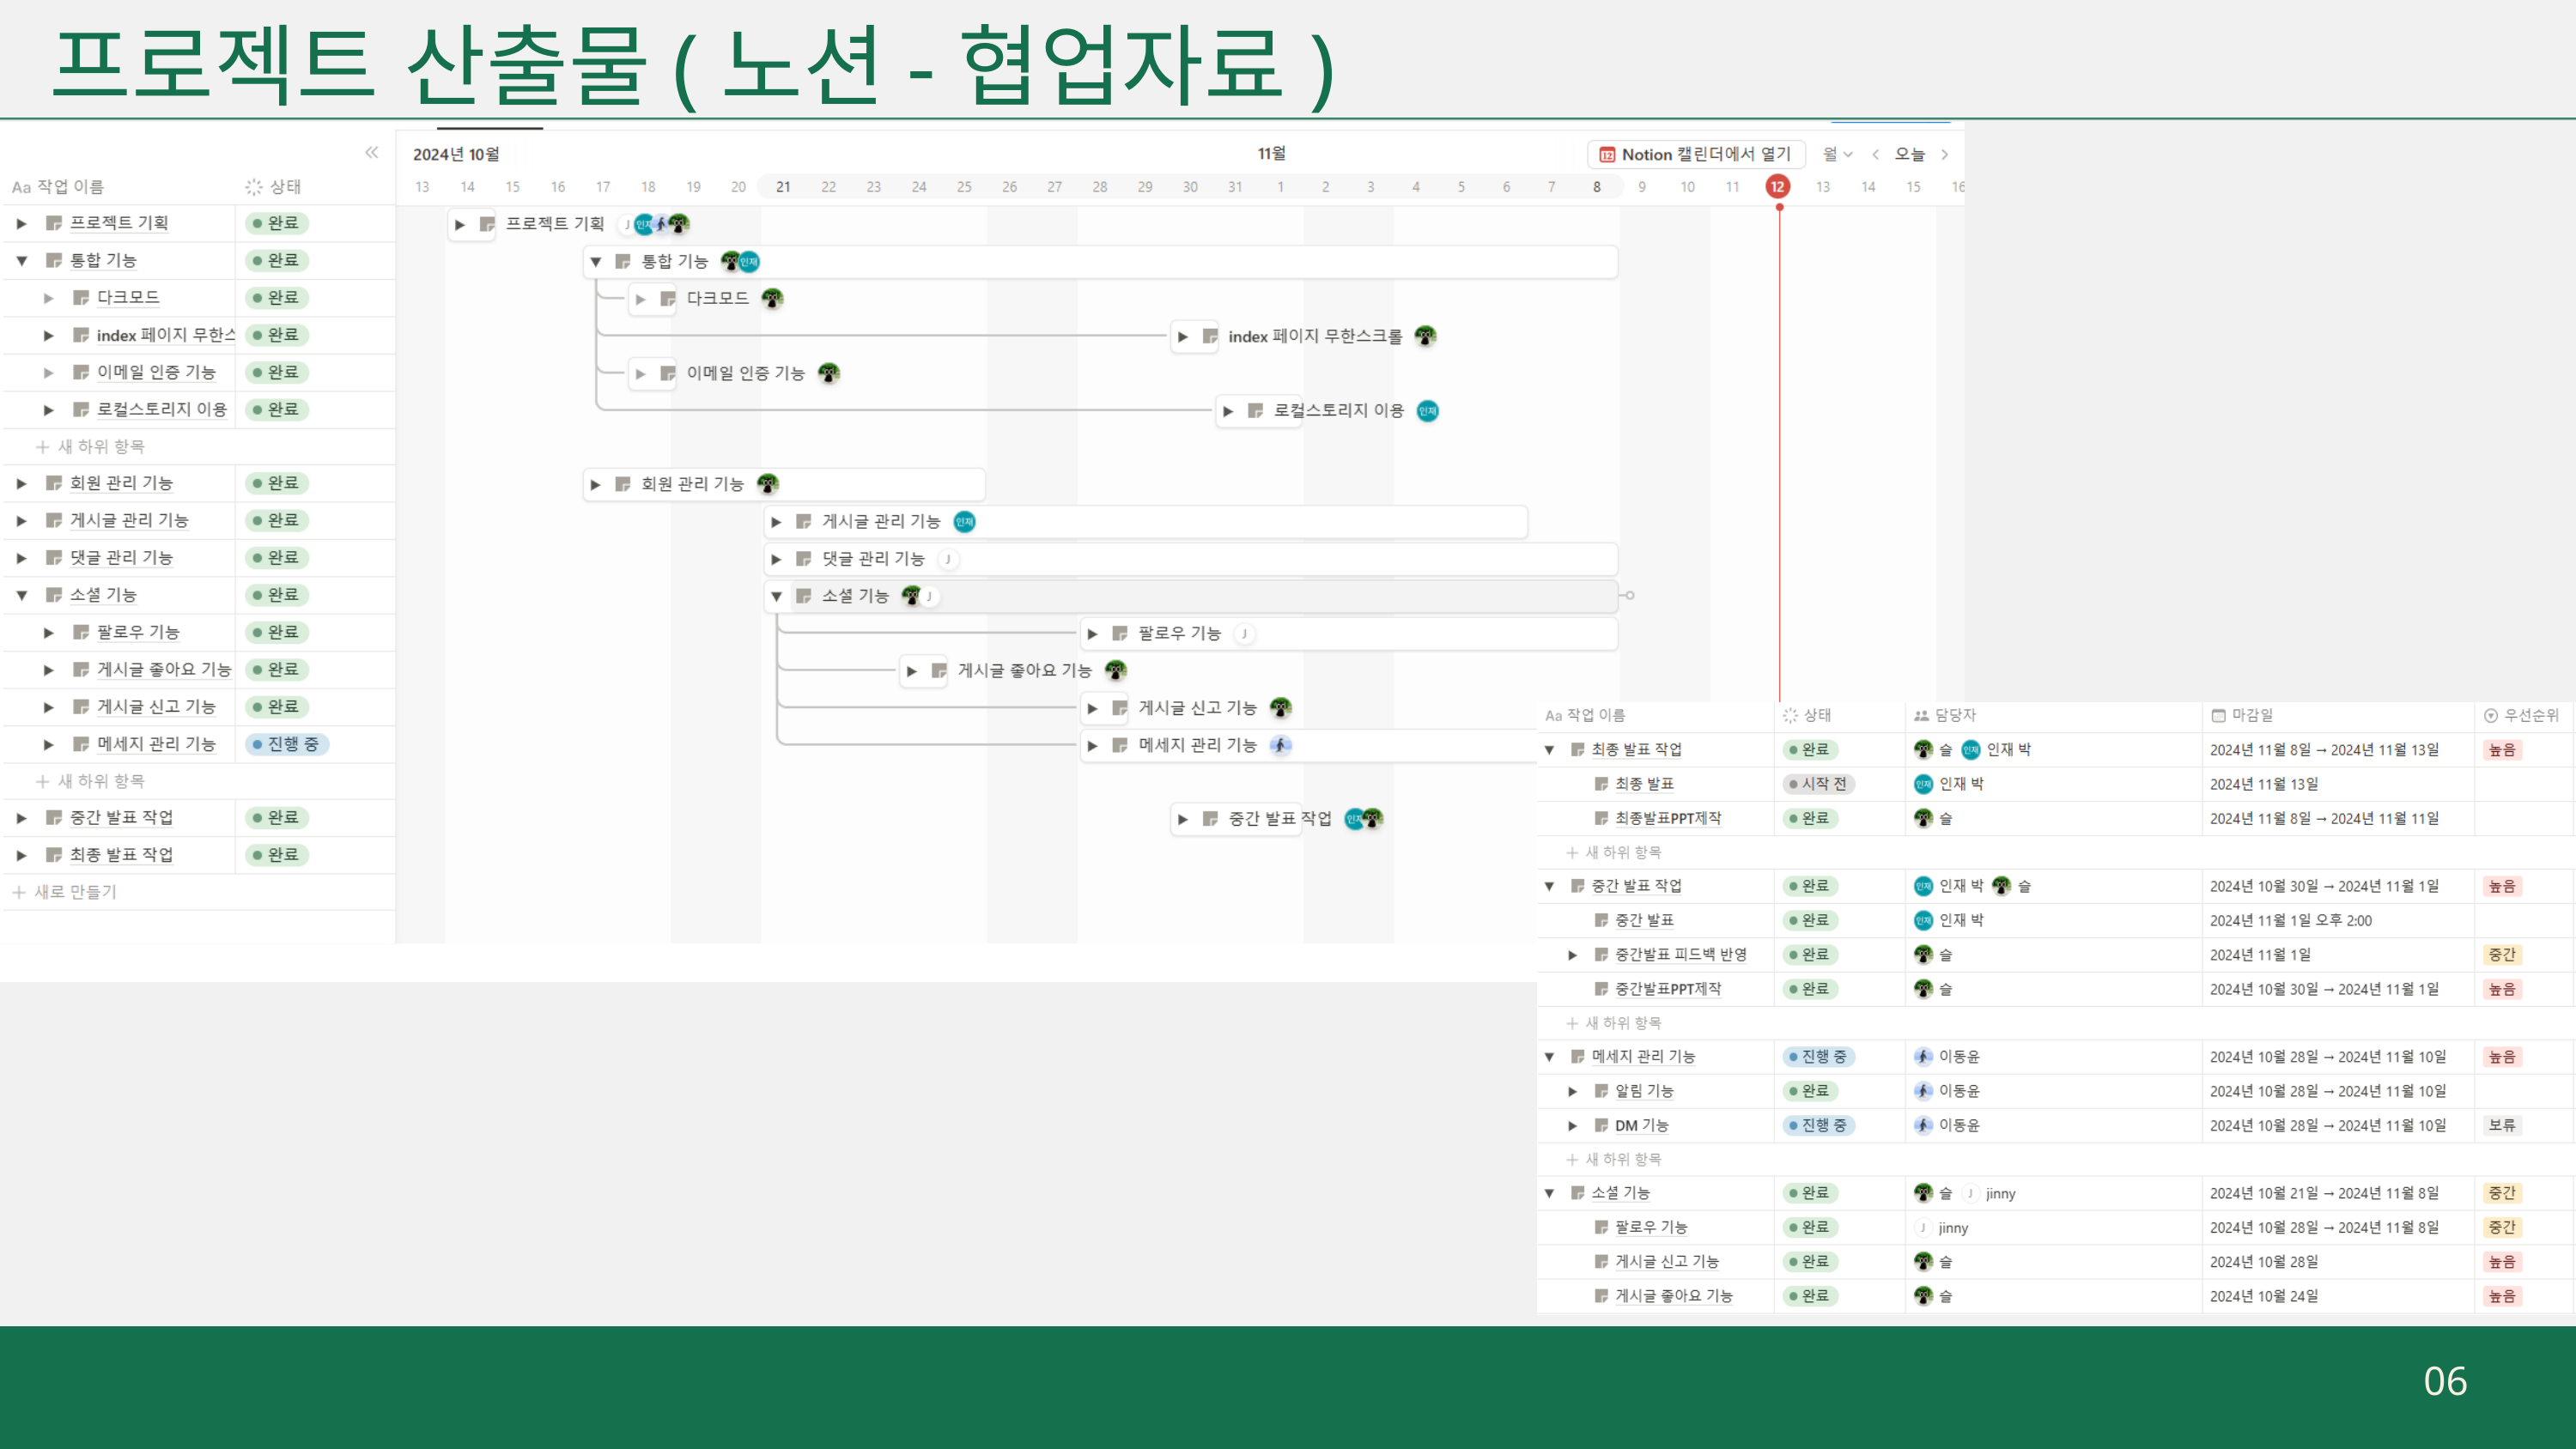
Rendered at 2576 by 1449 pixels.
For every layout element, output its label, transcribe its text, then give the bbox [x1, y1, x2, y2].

picture [0, 122, 2576, 1315]
text_box 프로젝트 산출물(노션-협업자료) [49, 21, 1342, 115]
picture [0, 1326, 2576, 1449]
